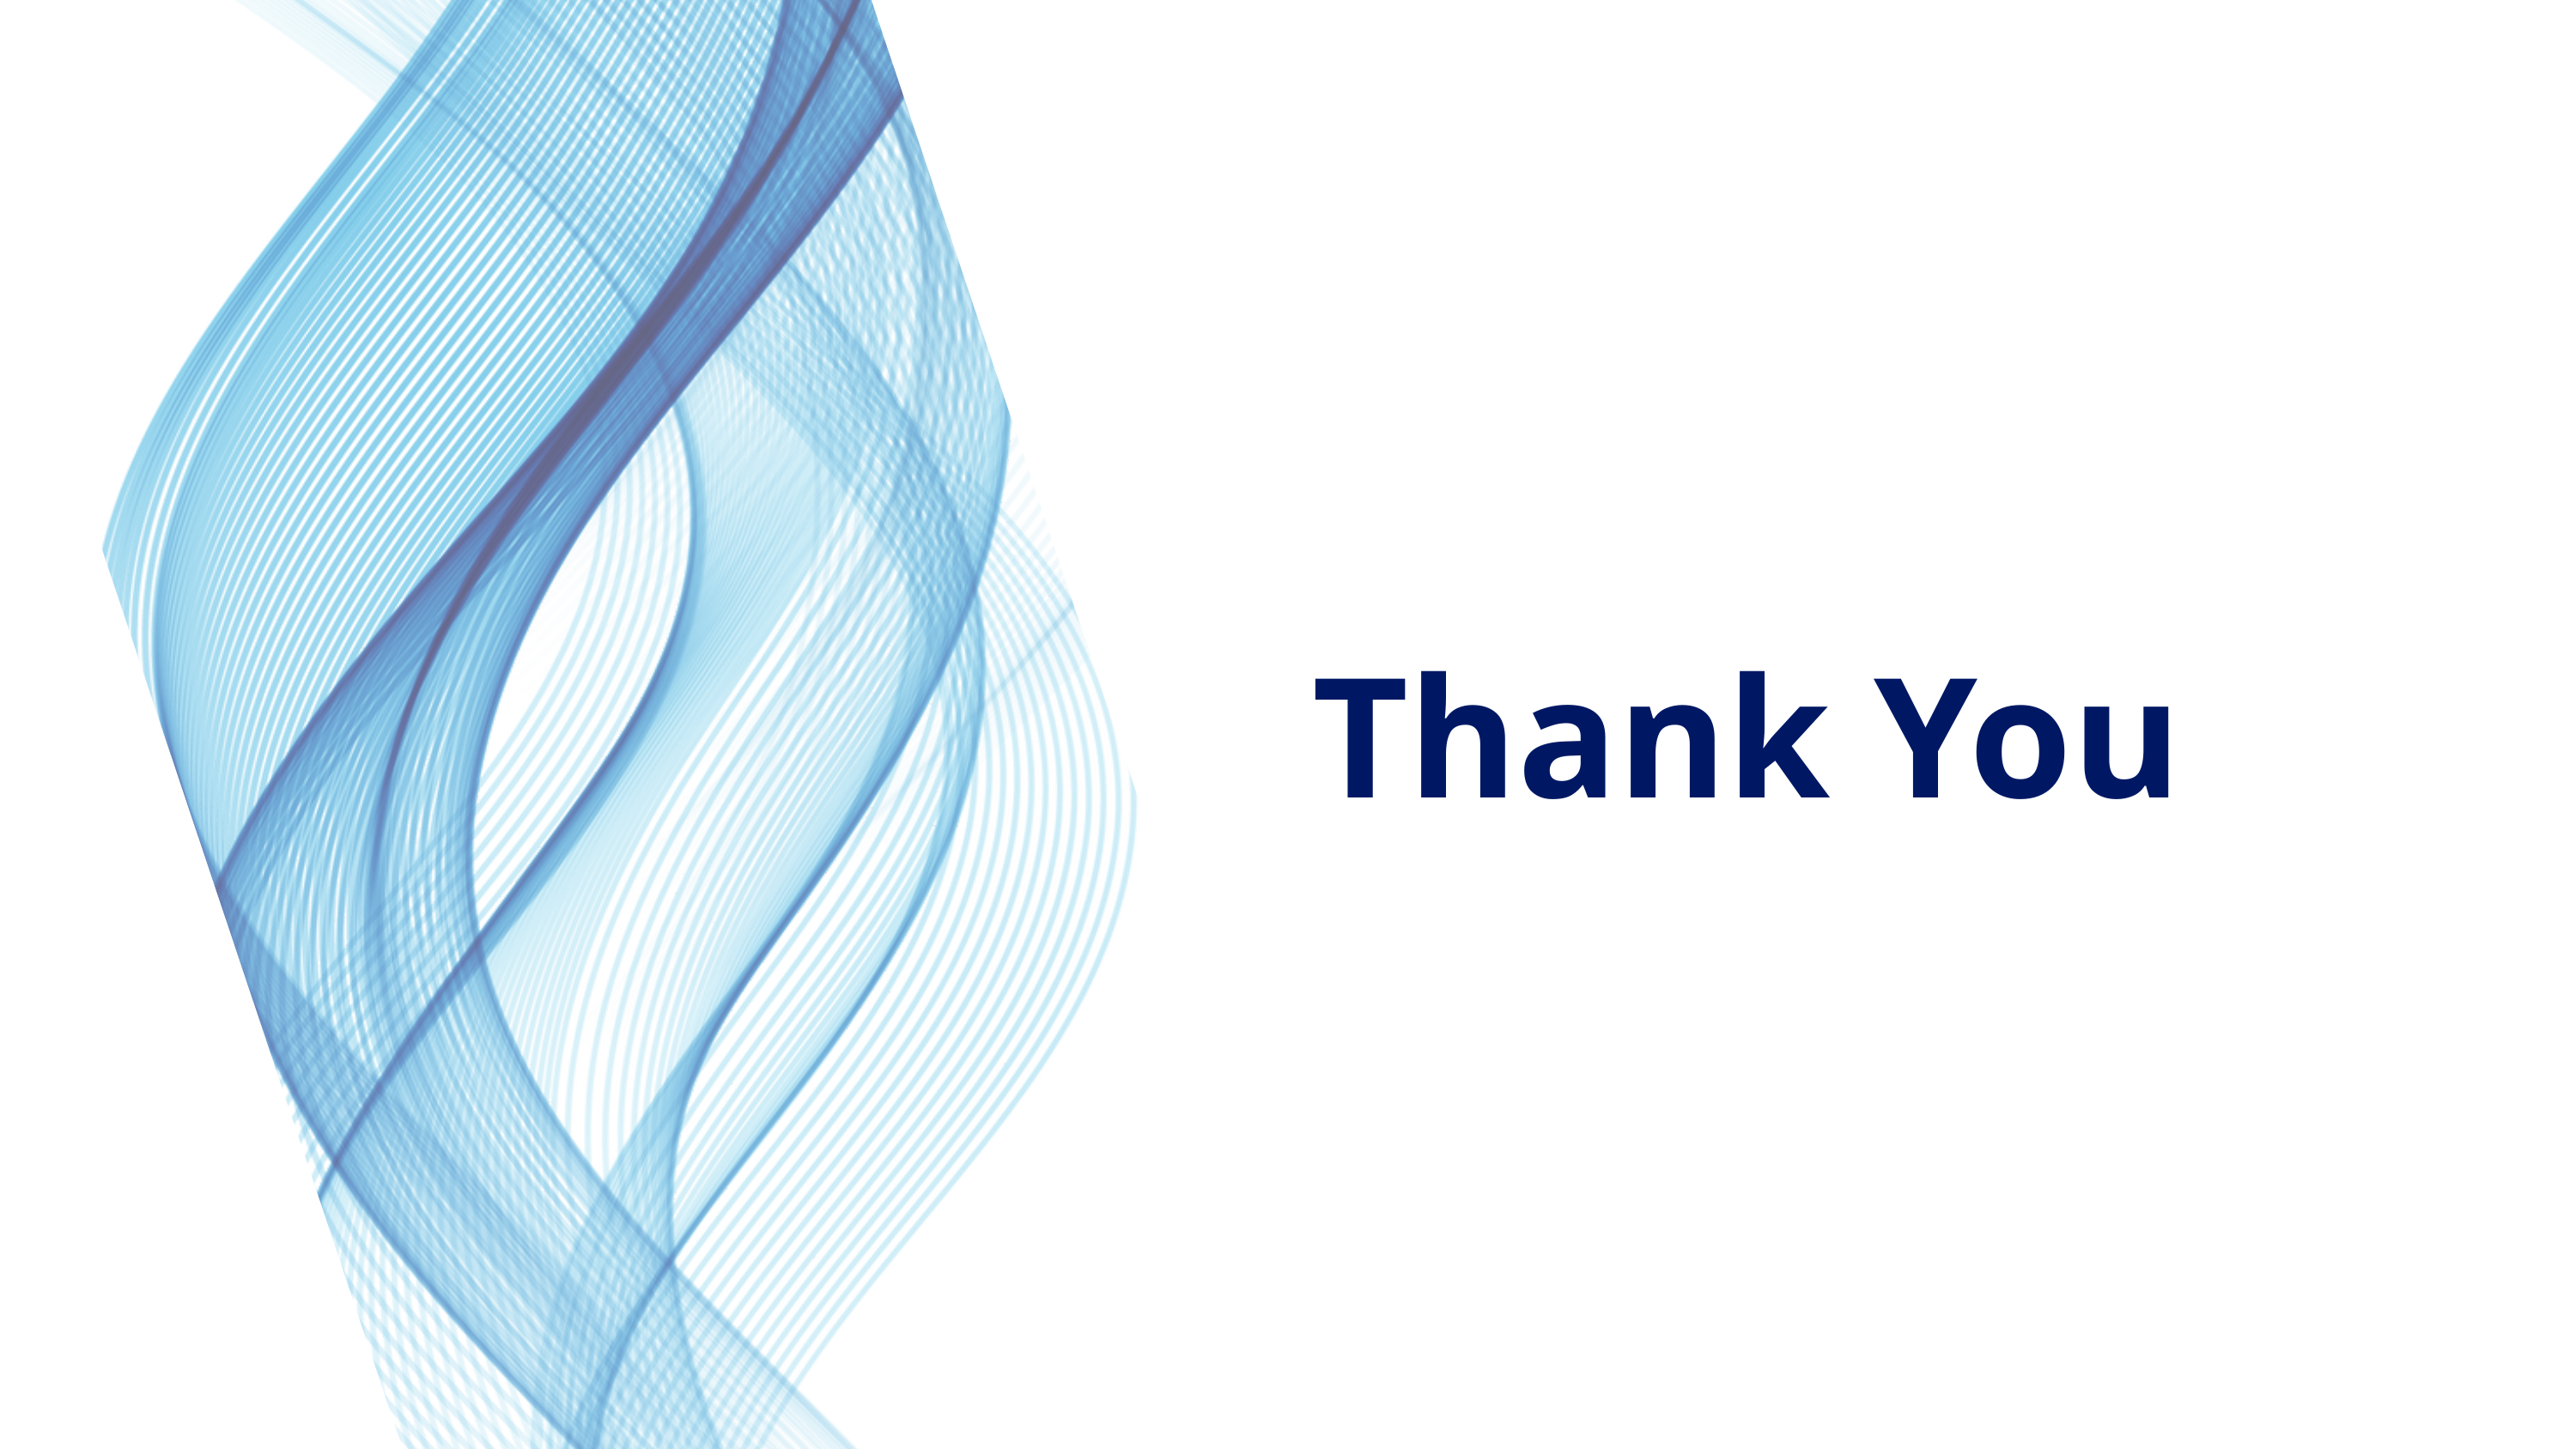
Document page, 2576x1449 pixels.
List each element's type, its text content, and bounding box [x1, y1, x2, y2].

text_box [0, 0, 1356, 1449]
text_box Thank You [1312, 597, 2432, 831]
